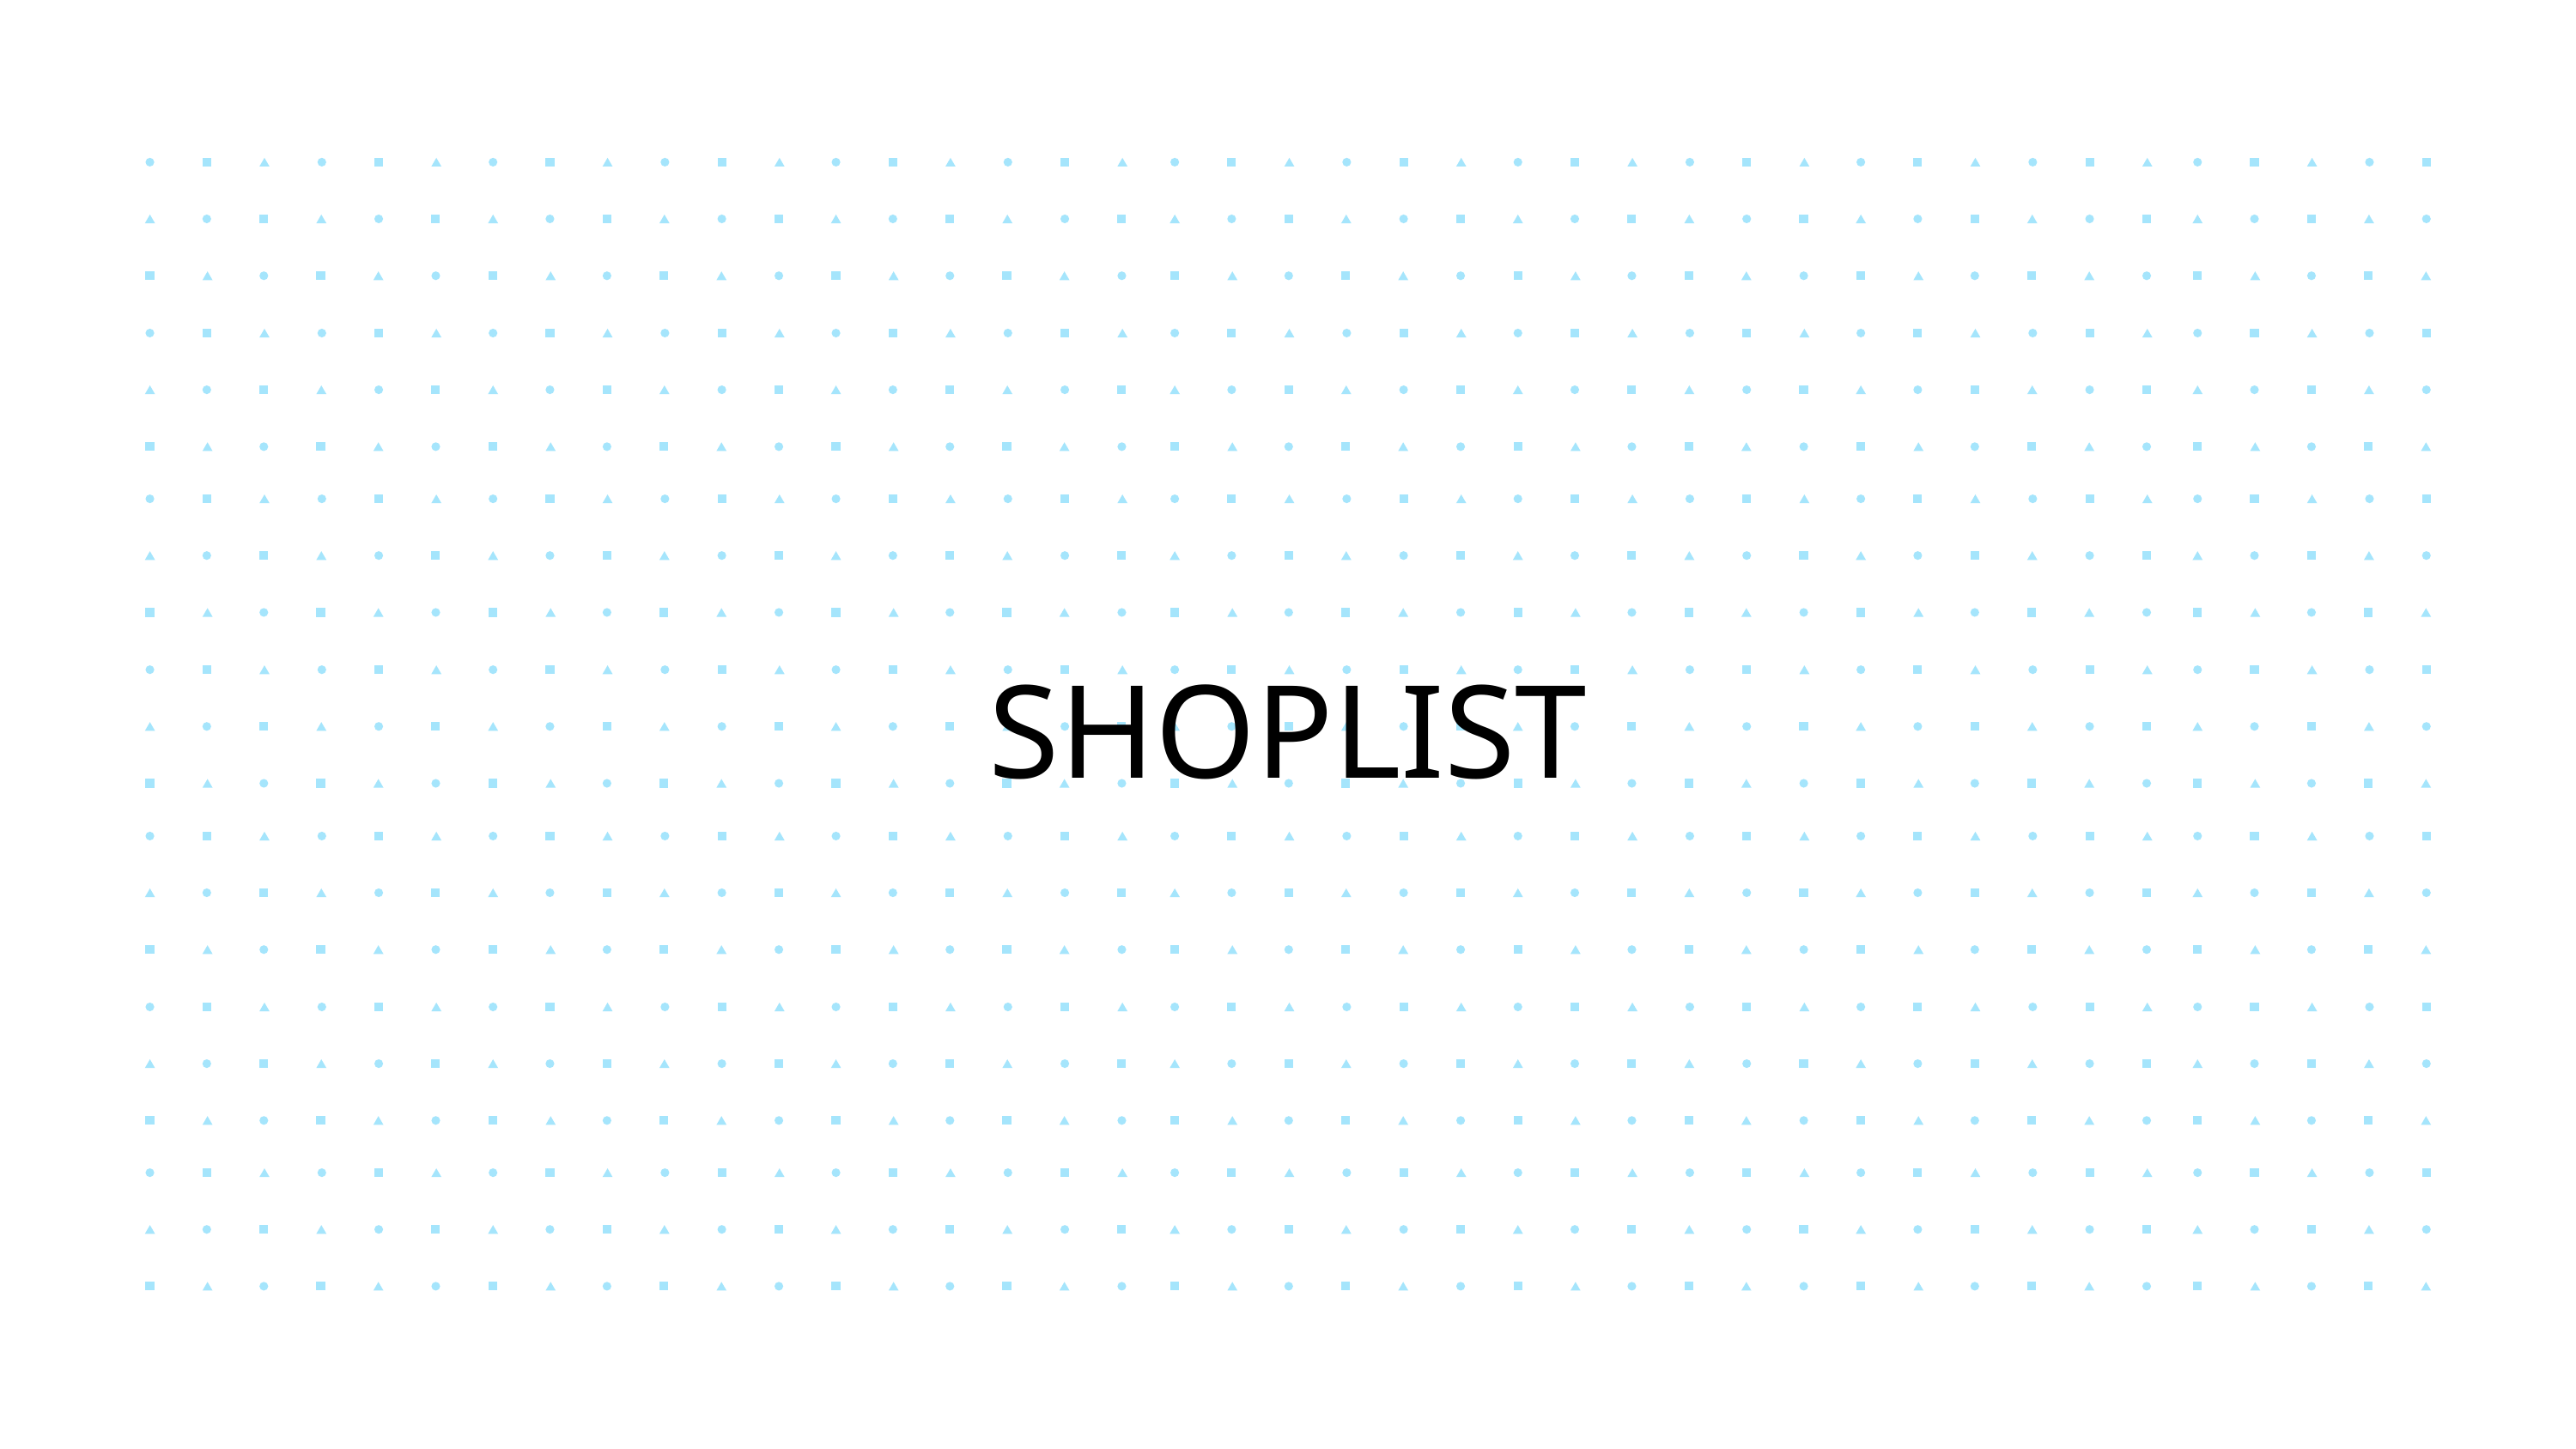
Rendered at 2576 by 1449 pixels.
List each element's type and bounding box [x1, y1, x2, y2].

text_box [144, 157, 2432, 1291]
